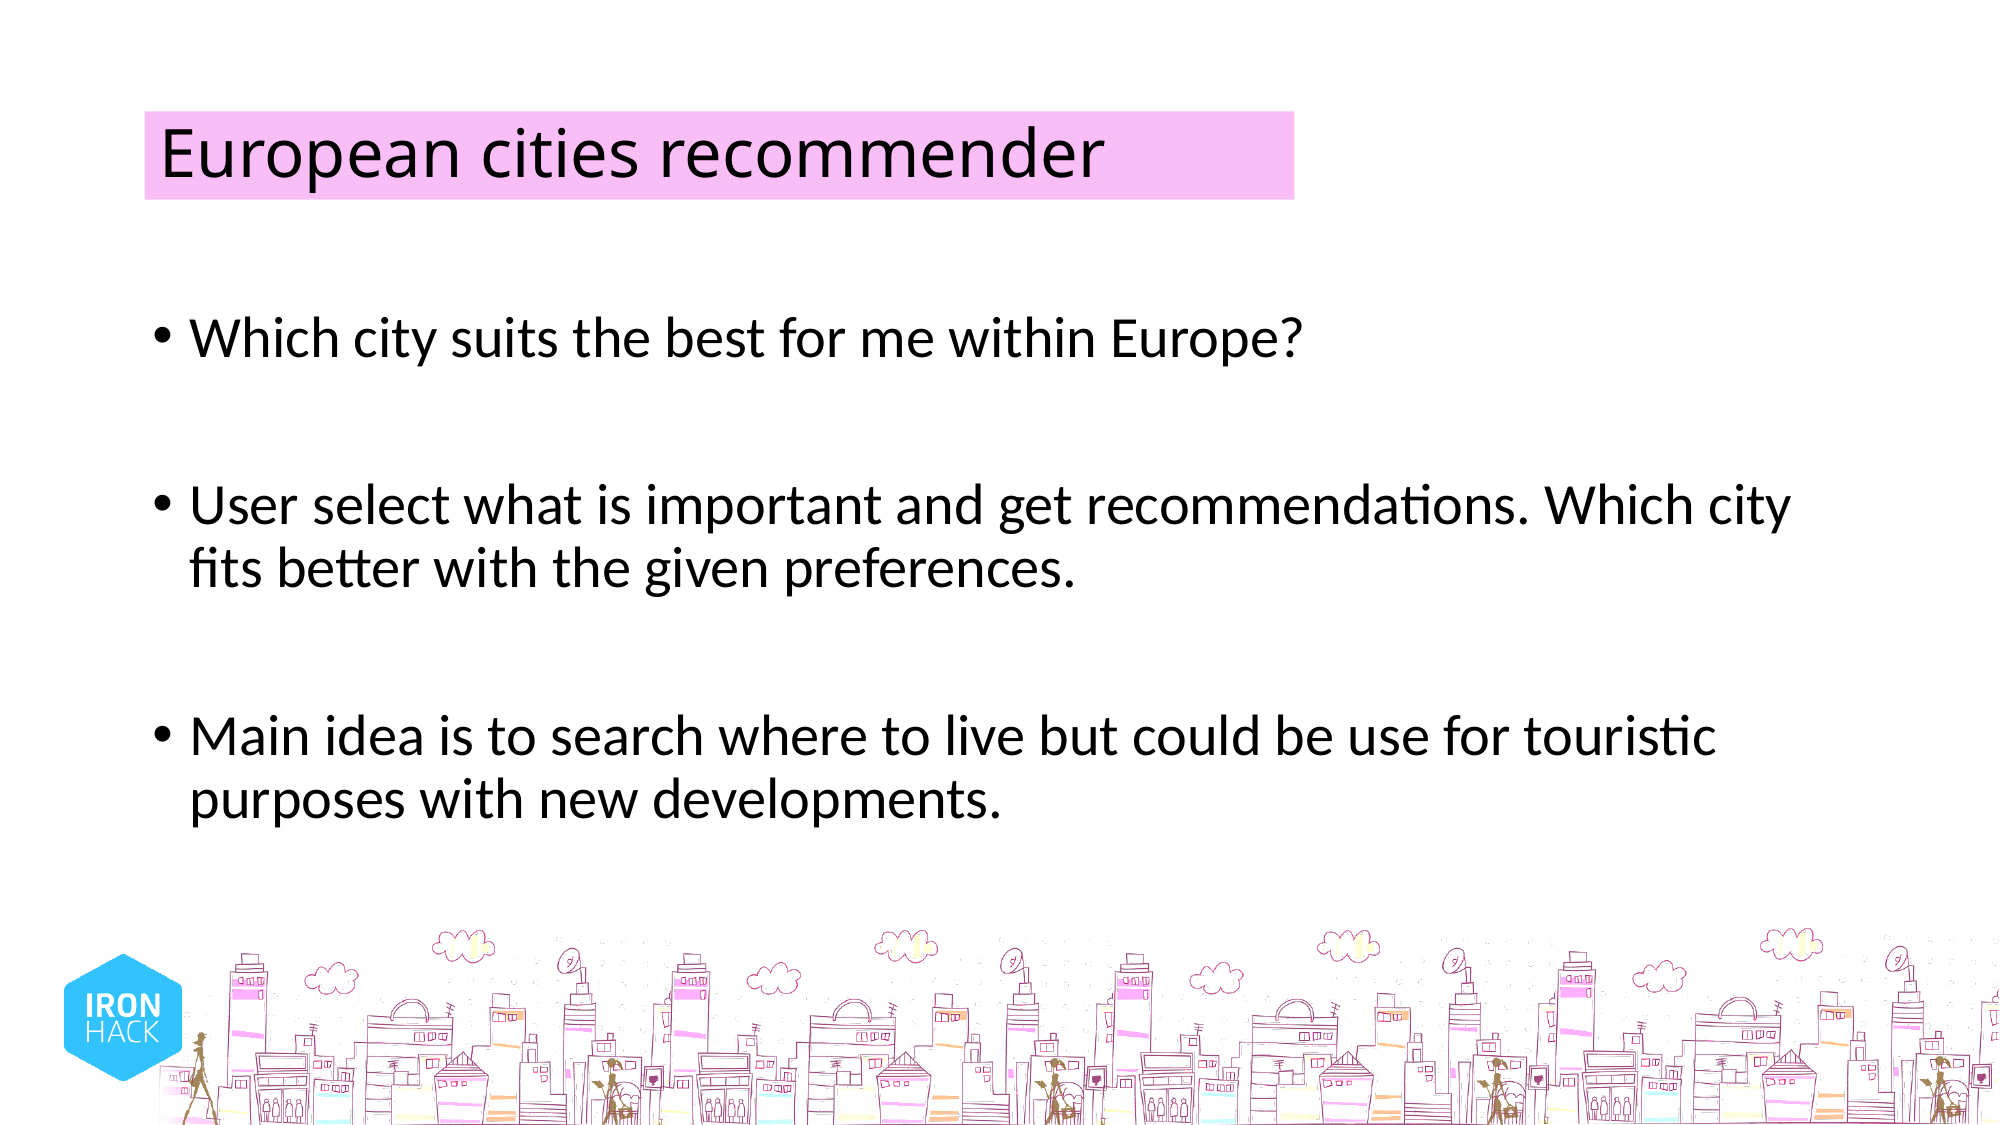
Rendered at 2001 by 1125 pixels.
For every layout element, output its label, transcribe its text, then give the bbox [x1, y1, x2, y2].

list Which city suits the best for me within Europe? User select what is important and get recommendations. Which city fits better with the given preferences. Main idea is to search where to live but could be use for touristic purposes with new developments. [137, 299, 1863, 954]
title European cities recommender [144, 111, 1295, 200]
picture [64, 926, 1999, 1125]
